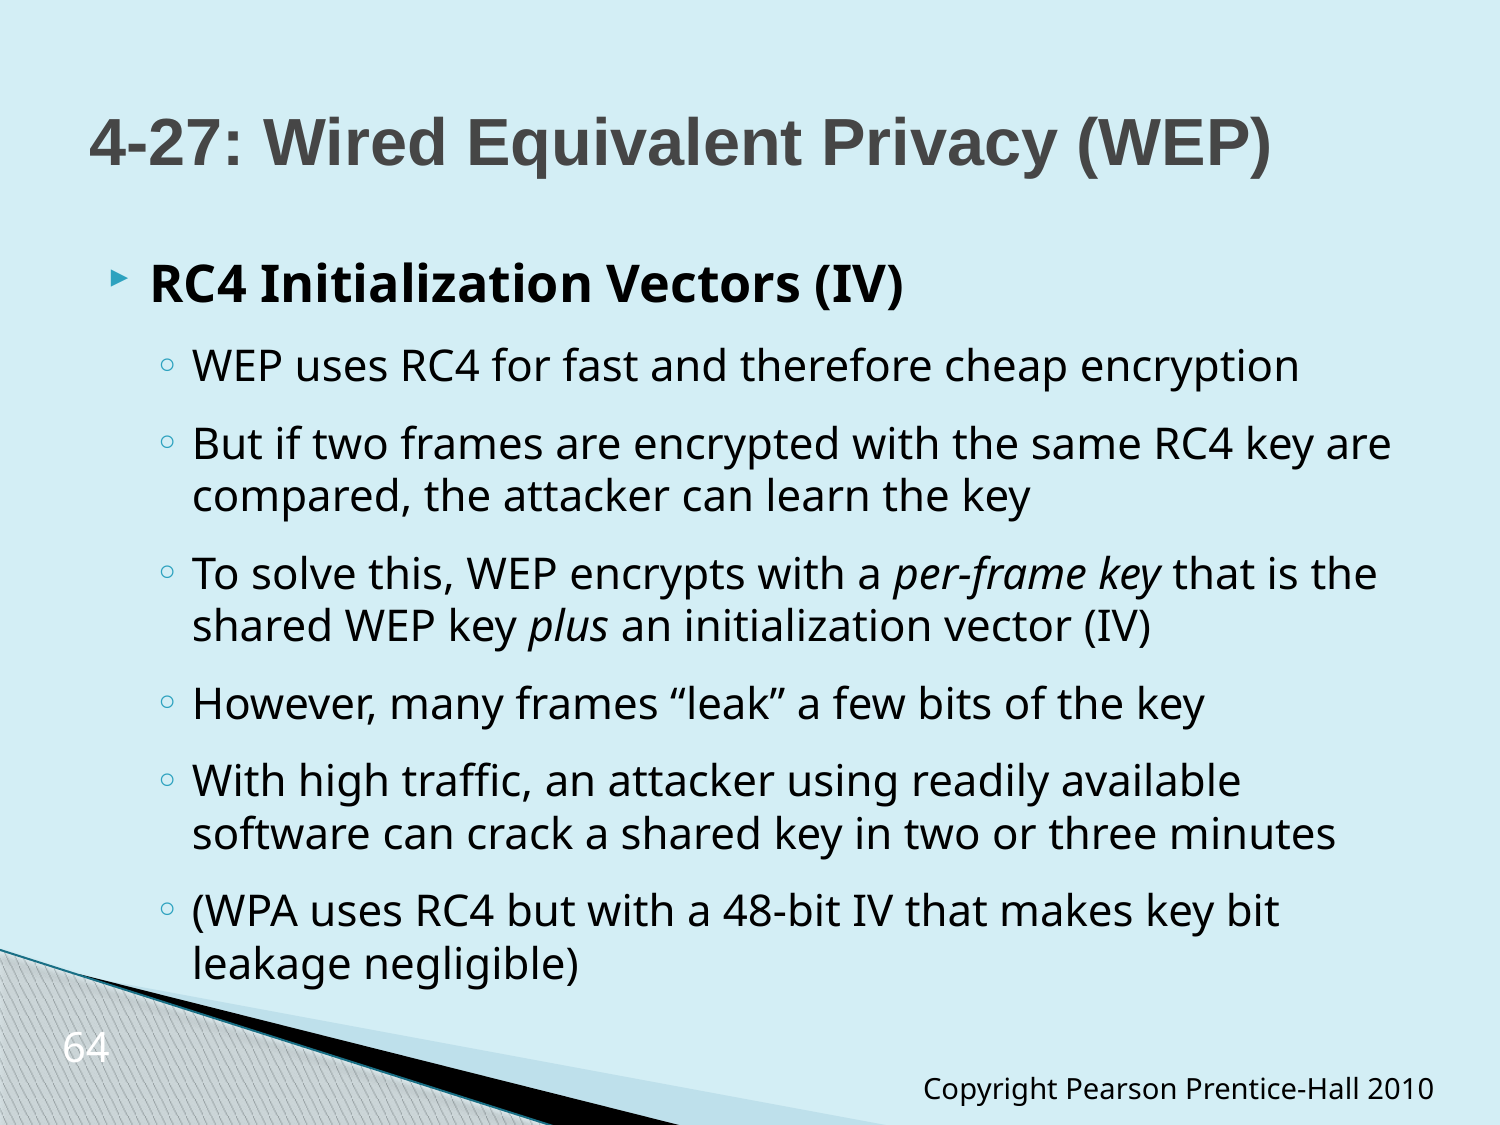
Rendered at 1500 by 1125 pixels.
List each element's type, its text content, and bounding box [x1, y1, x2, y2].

slide_number 64 [0, 1025, 125, 1085]
footer Copyright Pearson Prentice-Hall 2010 [737, 1052, 1450, 1113]
title 4-27: Wired Equivalent Privacy (WEP) [75, 45, 1425, 233]
list RC4 Initialization Vectors (IV) WEP uses RC4 for fast and therefore cheap encryption But if two frames are encrypted with the same RC4 key are compared, the attacker can learn the key To solve this, WEP encrypts with a per-frame key that is the shared WEP key plus an initialization vector (IV) However, many frames “leak” a few bits of the key With high traffic, an attacker using readily available software can crack a shared key in two or three minutes (WPA uses RC4 but with a 48-bit IV that makes key bit leakage negligible) [74, 242, 1426, 1051]
